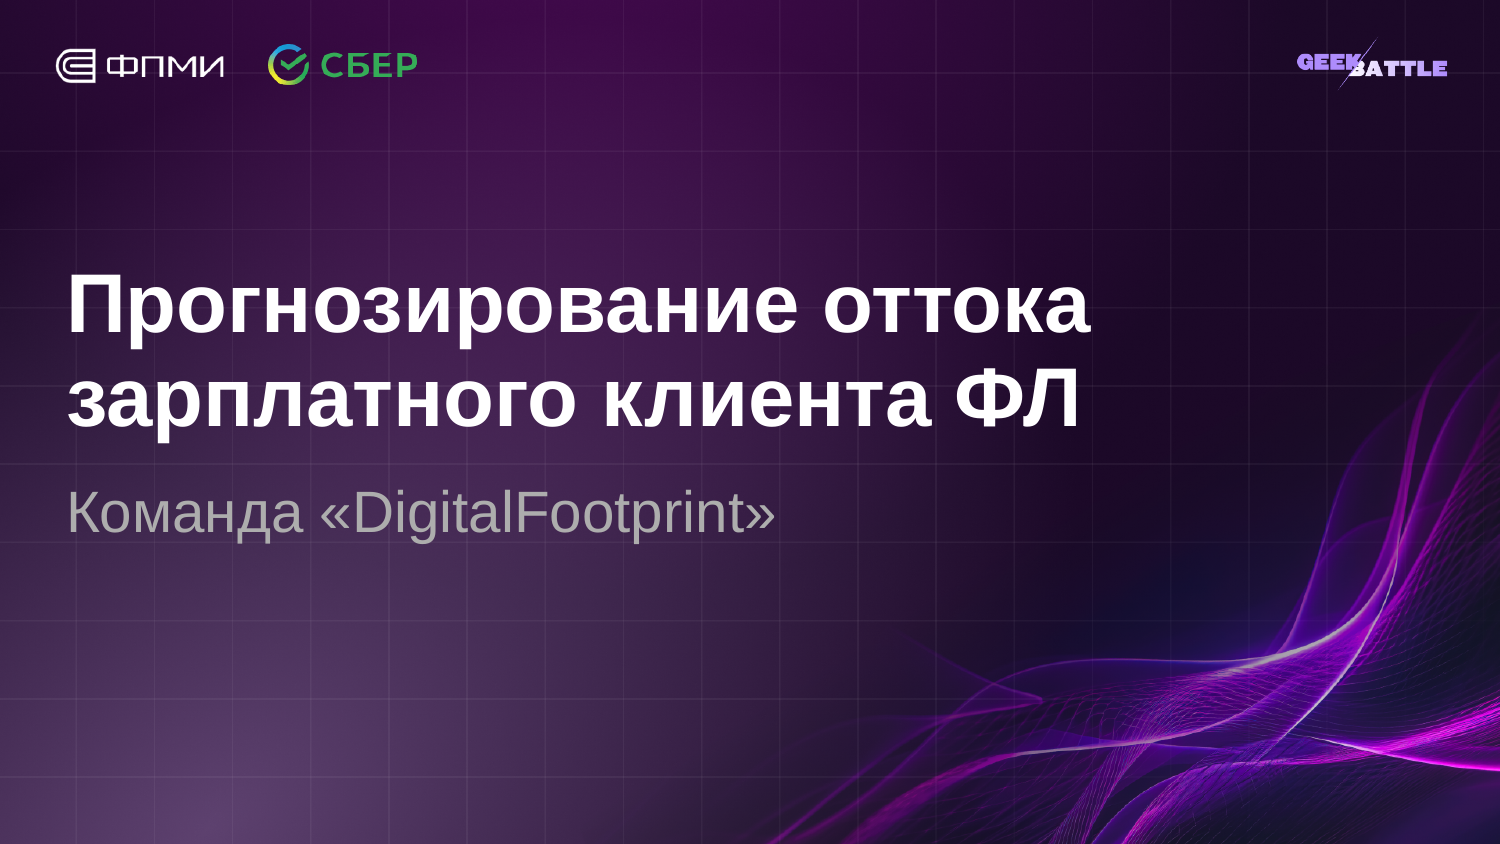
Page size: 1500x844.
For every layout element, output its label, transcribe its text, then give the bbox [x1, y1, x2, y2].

picture [0, 0, 1500, 844]
subtitle Команда «DigitalFootprint» [51, 464, 1298, 595]
title Прогнозирование оттока зарплатного клиента ФЛ [51, 122, 1229, 459]
